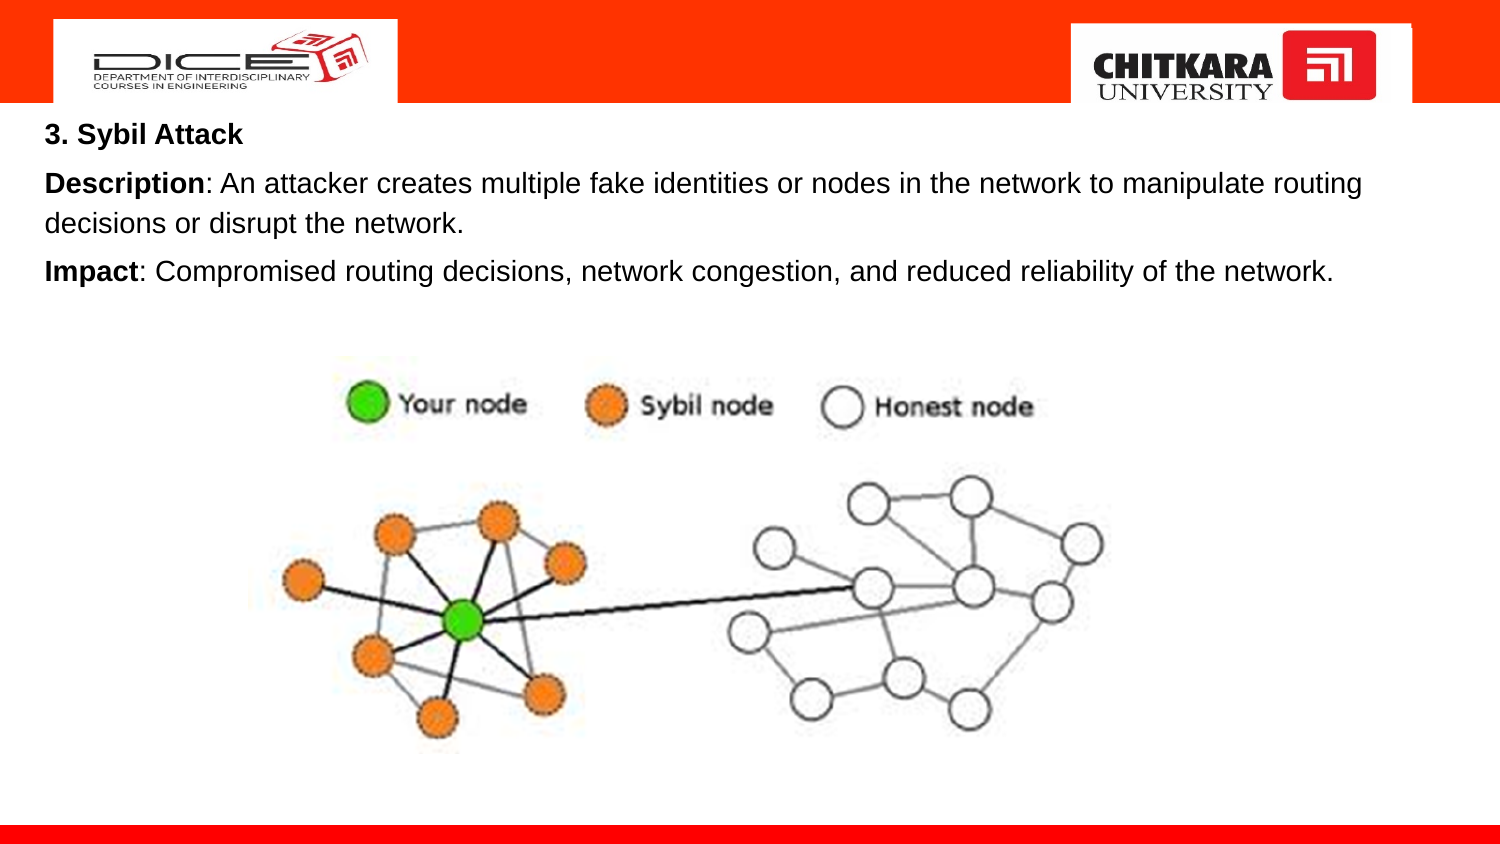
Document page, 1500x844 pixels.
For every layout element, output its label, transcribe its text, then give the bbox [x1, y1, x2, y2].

picture [1074, 28, 1391, 102]
list 3. Sybil Attack Description: An attacker creates multiple fake identities or nodes in the network to manipulate routing decisions or disrupt the network. Impact: Compromised routing decisions, network congestion, and reduced reliability of the network. [10, 102, 1476, 830]
picture [53, 19, 398, 105]
picture [247, 356, 1127, 754]
